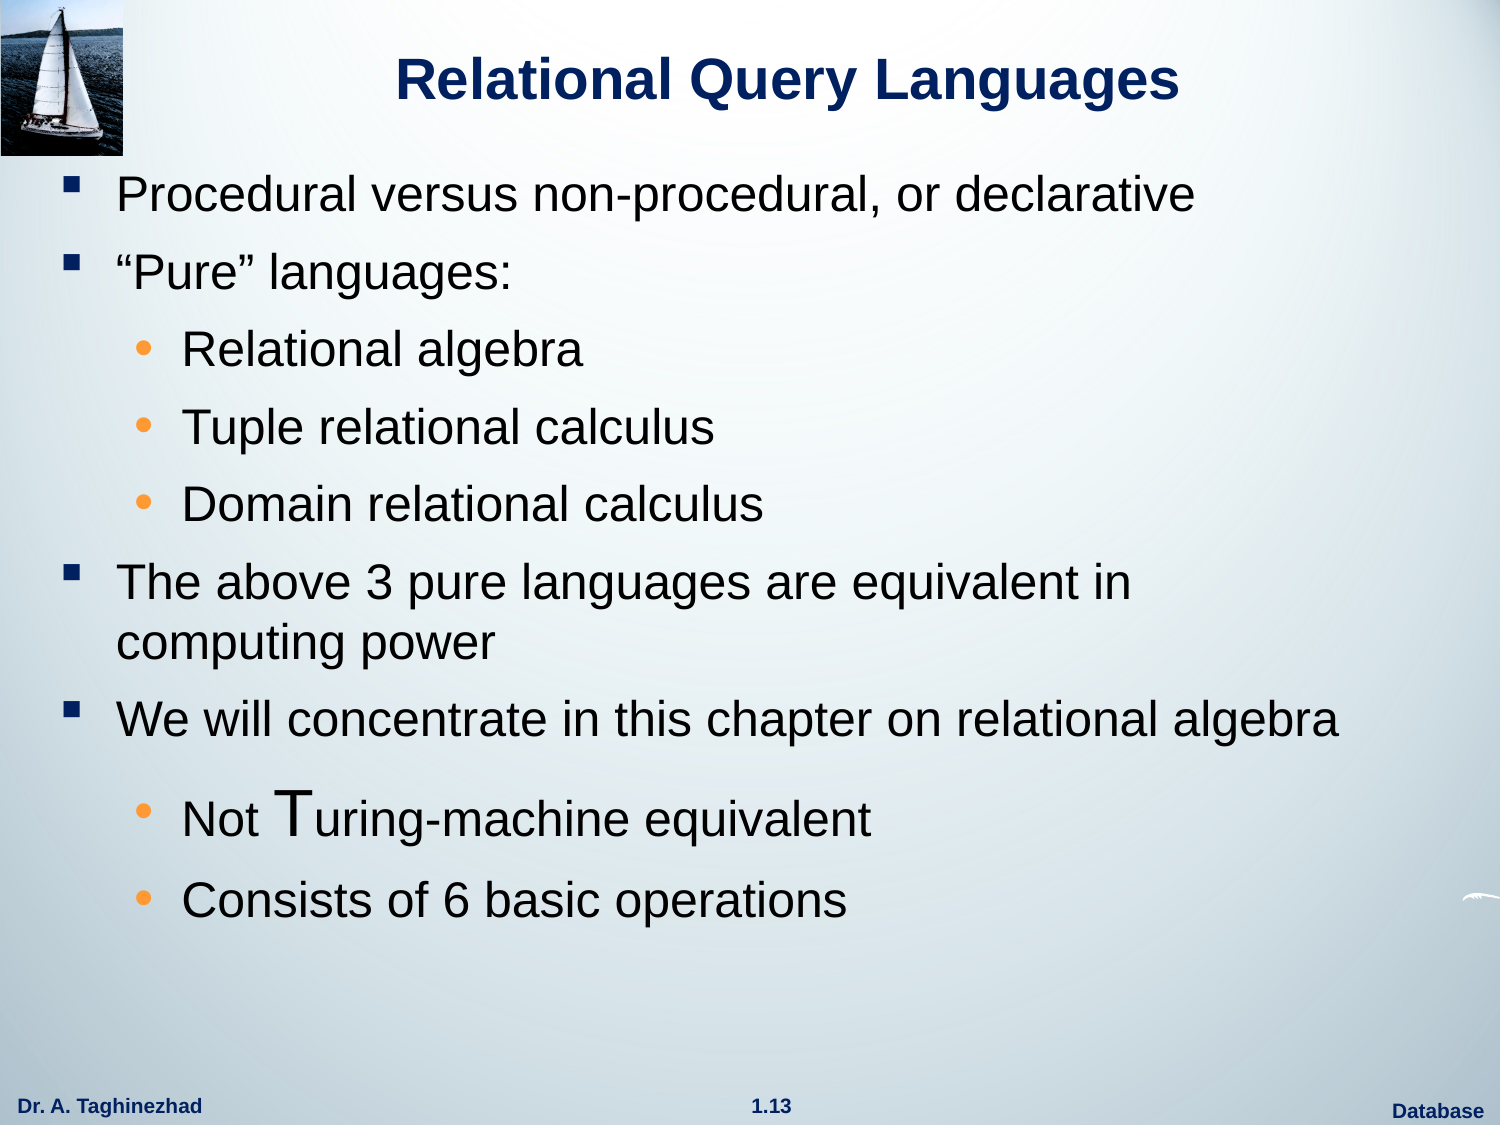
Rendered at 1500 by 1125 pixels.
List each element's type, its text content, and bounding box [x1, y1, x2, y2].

title Relational Query Languages [125, 18, 1452, 120]
picture [0, 0, 1500, 1125]
list Procedural versus non-procedural, or declarative “Pure” languages: Relational algebra Tuple relational calculus Domain relational calculus The above 3 pure languages are equivalent in computing power We will concentrate in this chapter on relational algebra Not Turing-machine equivalent Consists of 6 basic operations [44, 154, 1388, 1049]
